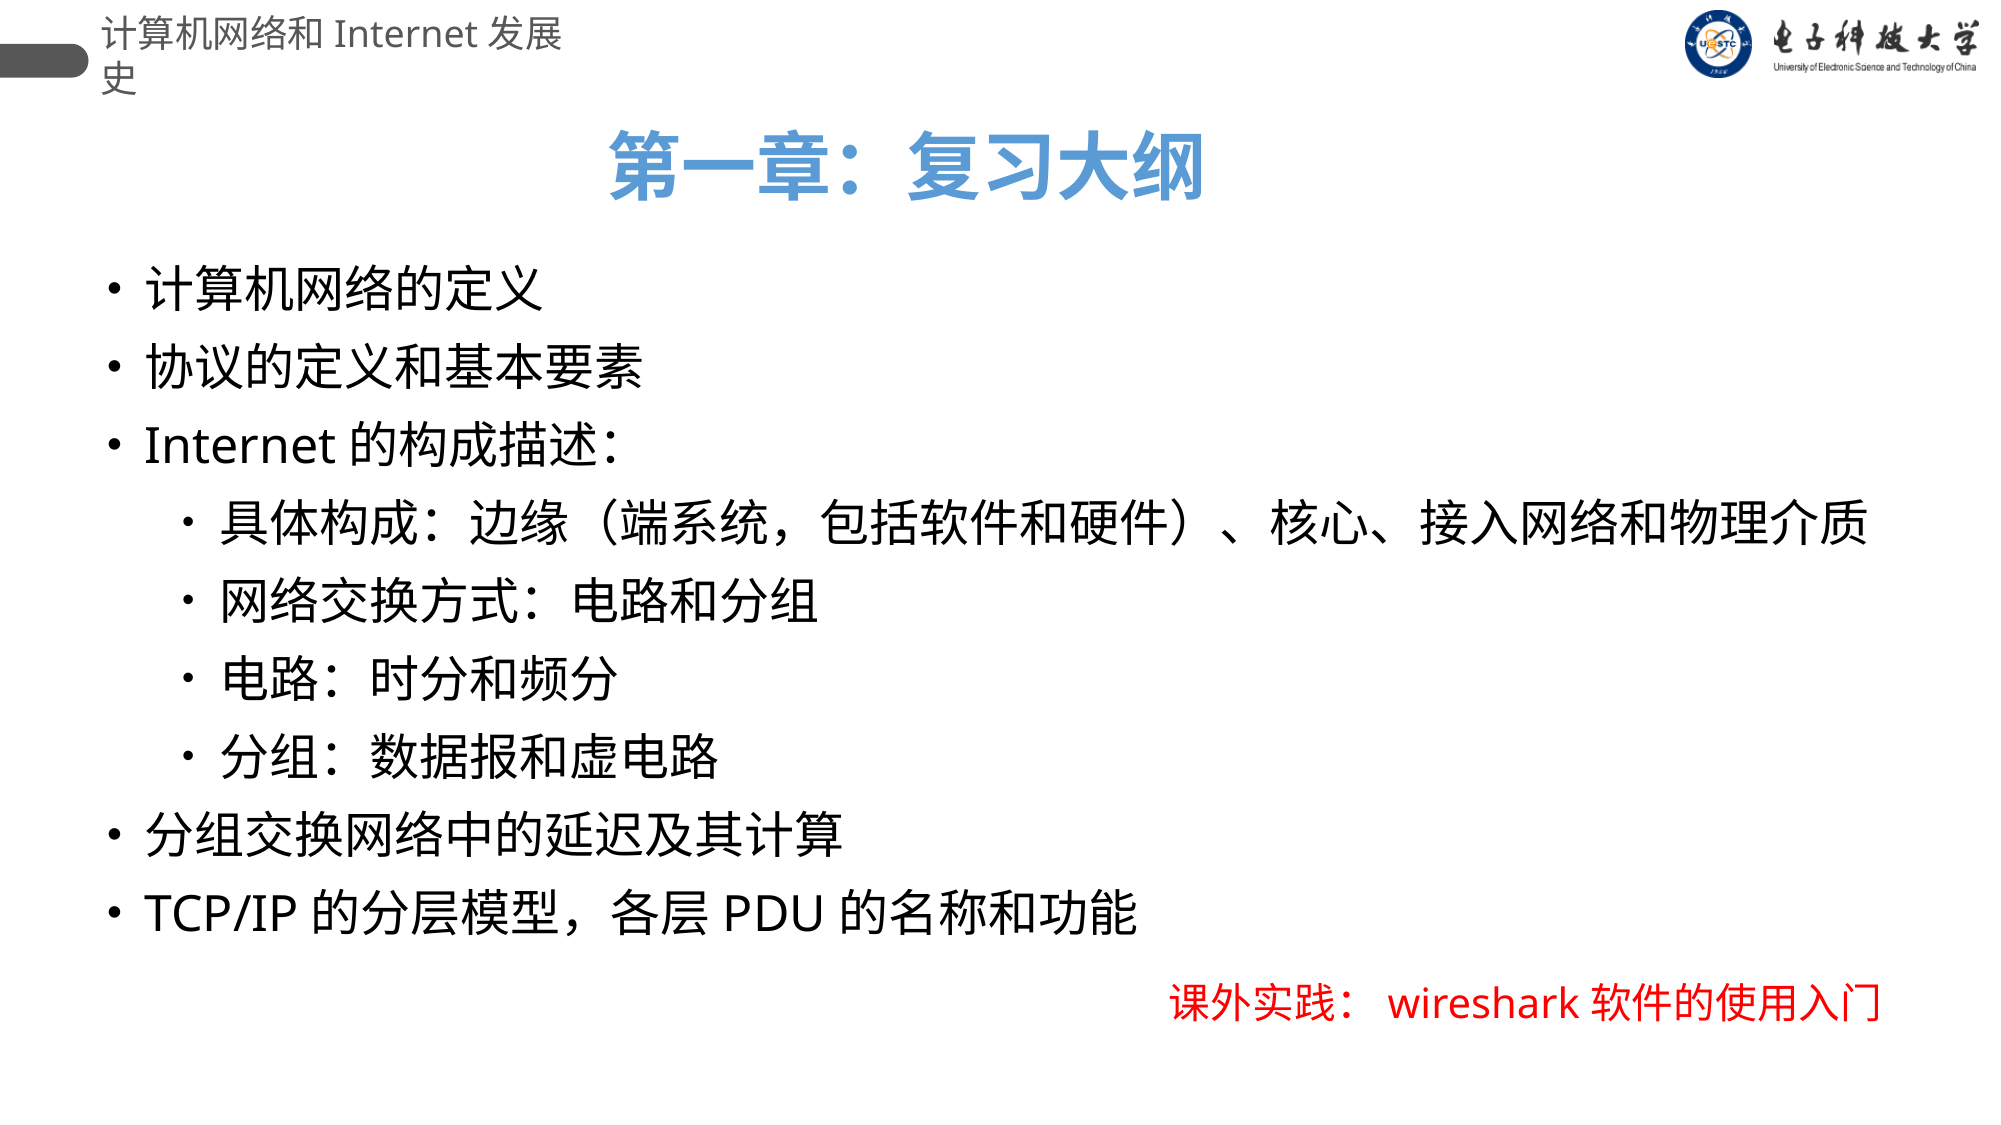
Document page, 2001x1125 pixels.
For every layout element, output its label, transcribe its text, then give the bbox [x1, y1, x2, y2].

text_box [380, 80, 1656, 232]
text_box 课外实践：wireshark软件的使用入门 [1154, 959, 1897, 1035]
text_box 第一章：复习大纲 [298, 122, 1574, 219]
text_box 计算机网络和Internet发展史 [100, 28, 595, 81]
text_box 计算机网络的定义 协议的定义和基本要素 Internet的构成描述： 具体构成：边缘（端系统，包括软件和硬件）、核心、接入网络和物理介质 网络交换方式：电路和分组 电路：时分和频分 分组：数据报和虚电路 分组交换网络中的延迟及其计算 TCP/IP的分层模型，各层PDU的名称和功能 [92, 232, 1908, 1017]
picture [1685, 10, 1979, 78]
